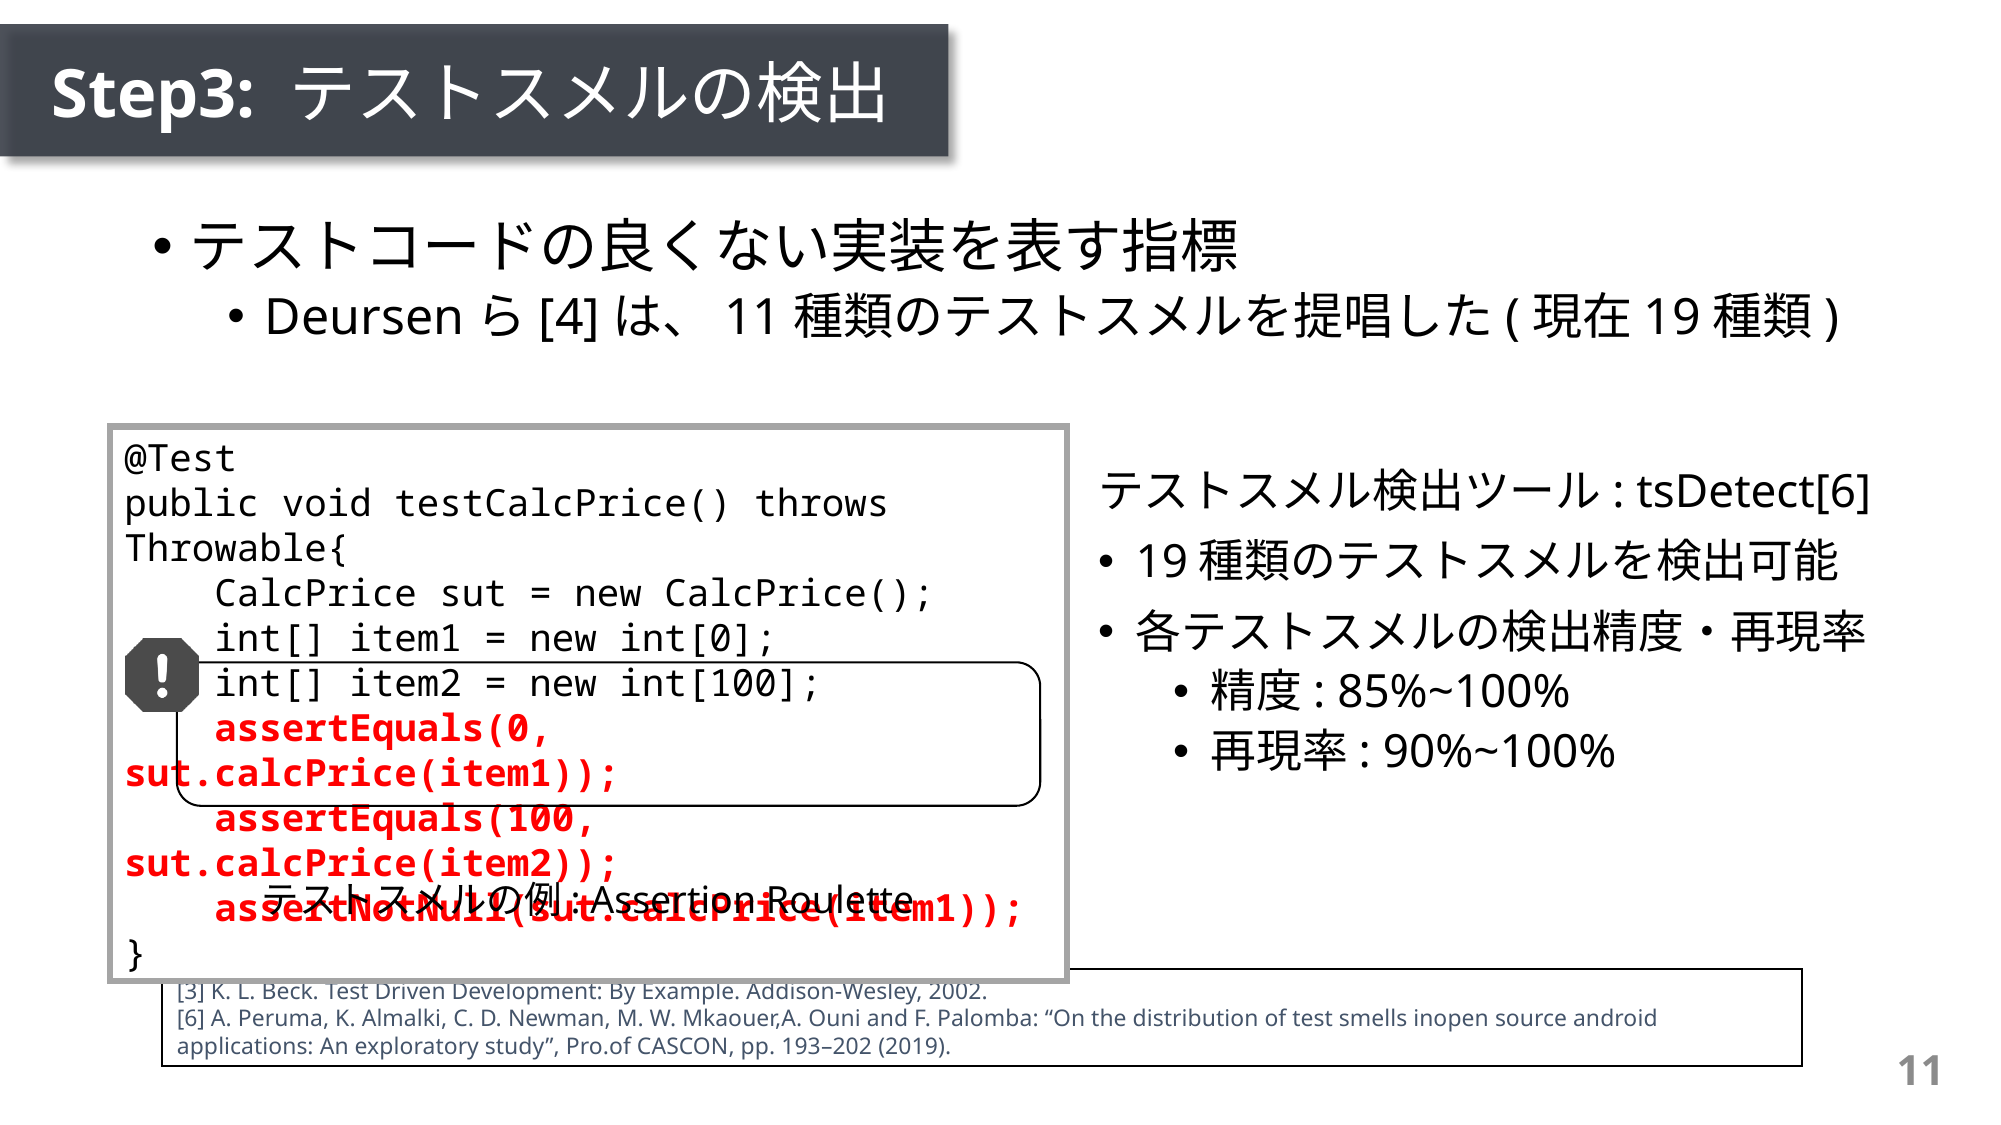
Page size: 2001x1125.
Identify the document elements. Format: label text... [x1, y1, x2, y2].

title Step3: テストスメルの検出 [36, 36, 957, 156]
picture [125, 638, 199, 712]
text_box [175, 661, 1042, 807]
list テストコードの良くない実装を表す指標 Deursenら[4]は、11種類のテストスメルを提唱した(現在19種類) [137, 210, 1879, 427]
text_box テストスメル検出ツール: tsDetect[6] 19種類のテストスメルを検出可能 各テストスメルの検出精度・再現率 精度: 85%~100% 再現率: 90%~100% [1083, 460, 1919, 790]
text_box [3] K. L. Beck. Test Driven Development: By Example. Addison-Wesley, 2002. [6] A. Peruma, K. Almalki, C. D. Newman, M. W. Mkaouer,A. Ouni and F. Palomba: “On the distribution of test smells inopen source android applications: An exploratory study”, Pro.of CASCON, pp. 193–202 (2019). [161, 968, 1803, 1067]
text_box @Test public void testCalcPrice() throws Throwable{ CalcPrice sut = new CalcPrice(); int[] item1 = new int[0]; int[] item2 = new int[100]; assertEquals(0, sut.calcPrice(item1)); assertEquals(100, sut.calcPrice(item2)); assertNotNull(sut.calcPrice(item1)); } [109, 426, 1068, 982]
text_box テストスメルの例: Assertion Roulette [188, 868, 988, 929]
